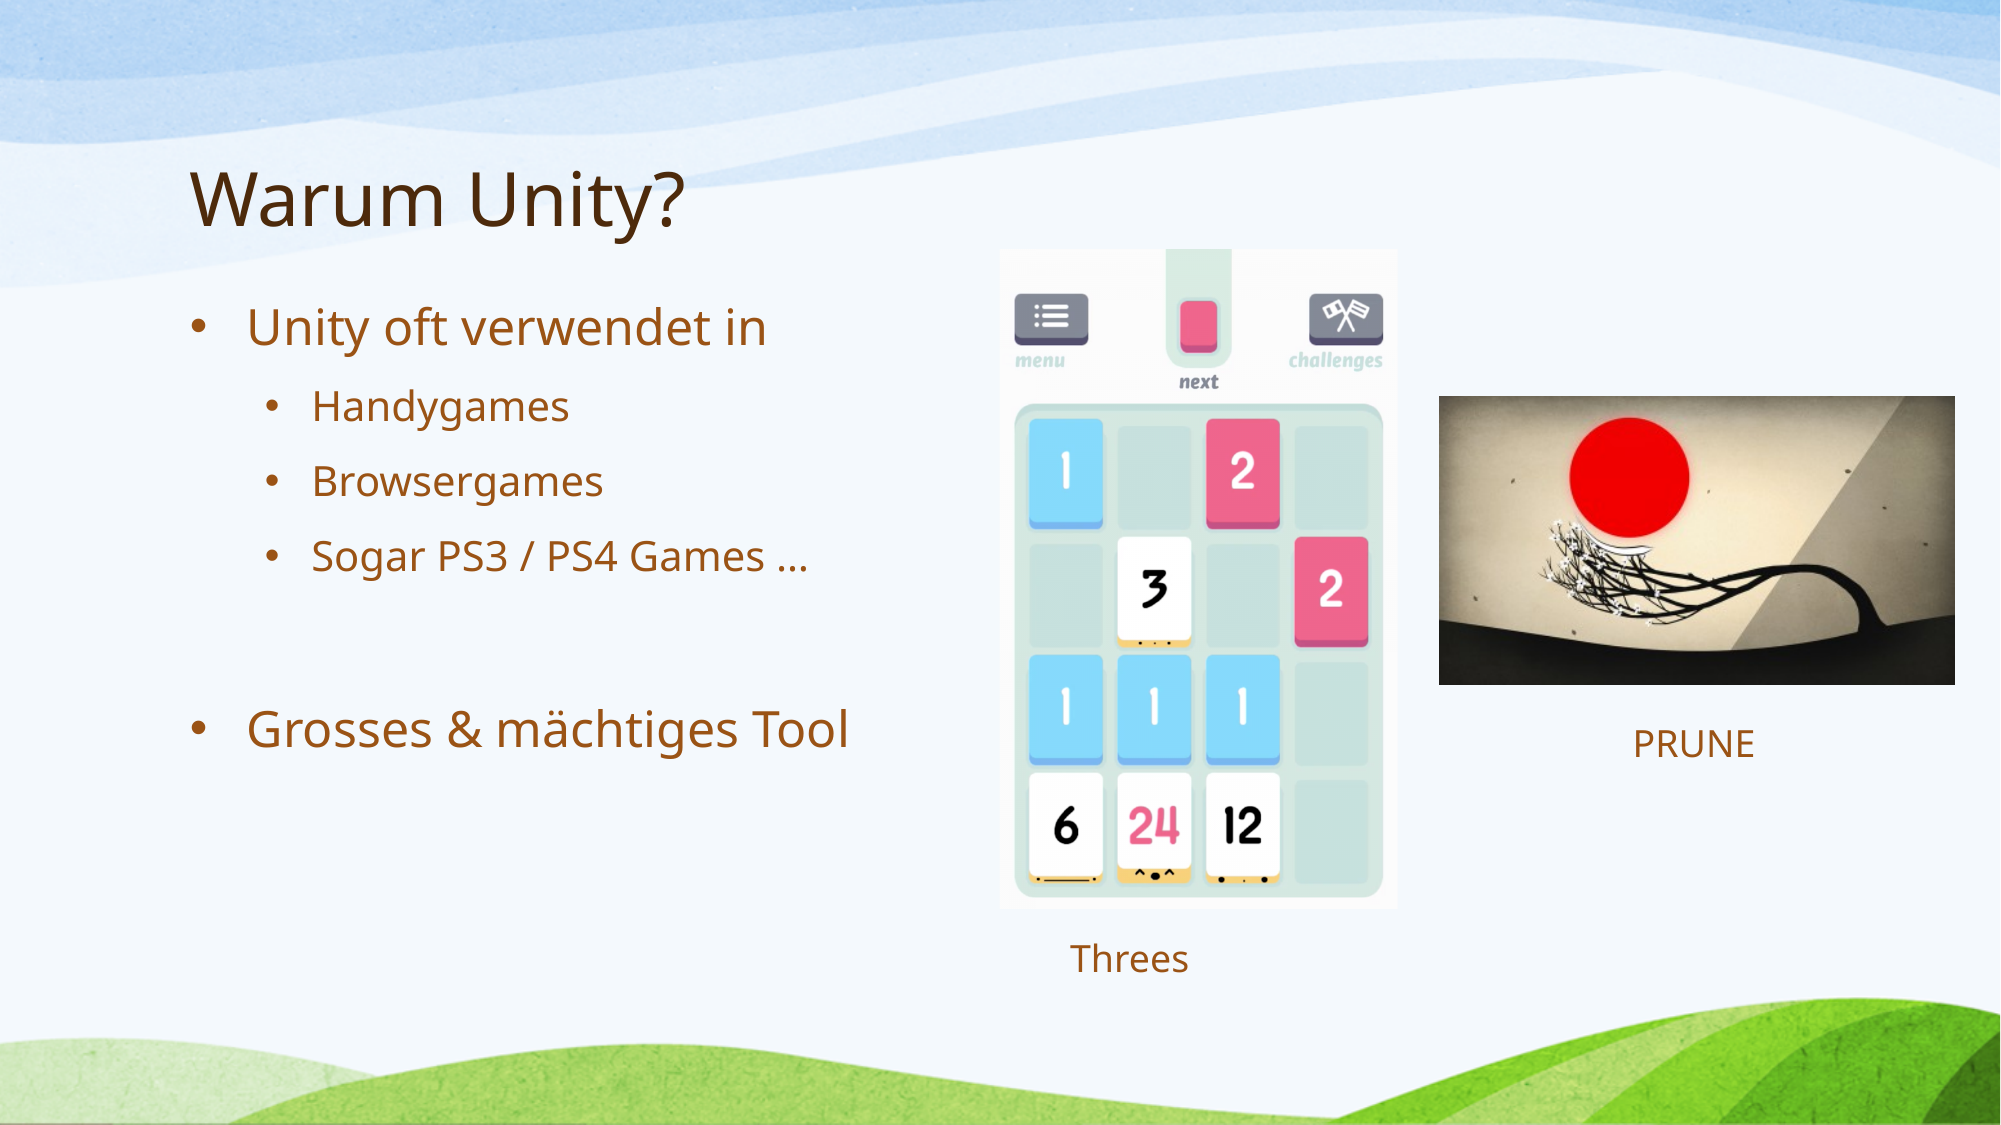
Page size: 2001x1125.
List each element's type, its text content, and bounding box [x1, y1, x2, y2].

list Unity oft verwendet in Handygames Browsergames Sogar PS3 / PS4 Games … Grosses & mächtiges Tool [174, 287, 1825, 1015]
title Warum Unity? [174, 50, 1825, 250]
text_box Threes [1055, 927, 1205, 988]
picture [0, 0, 2001, 1125]
text_box PRUNE [1617, 712, 1771, 773]
